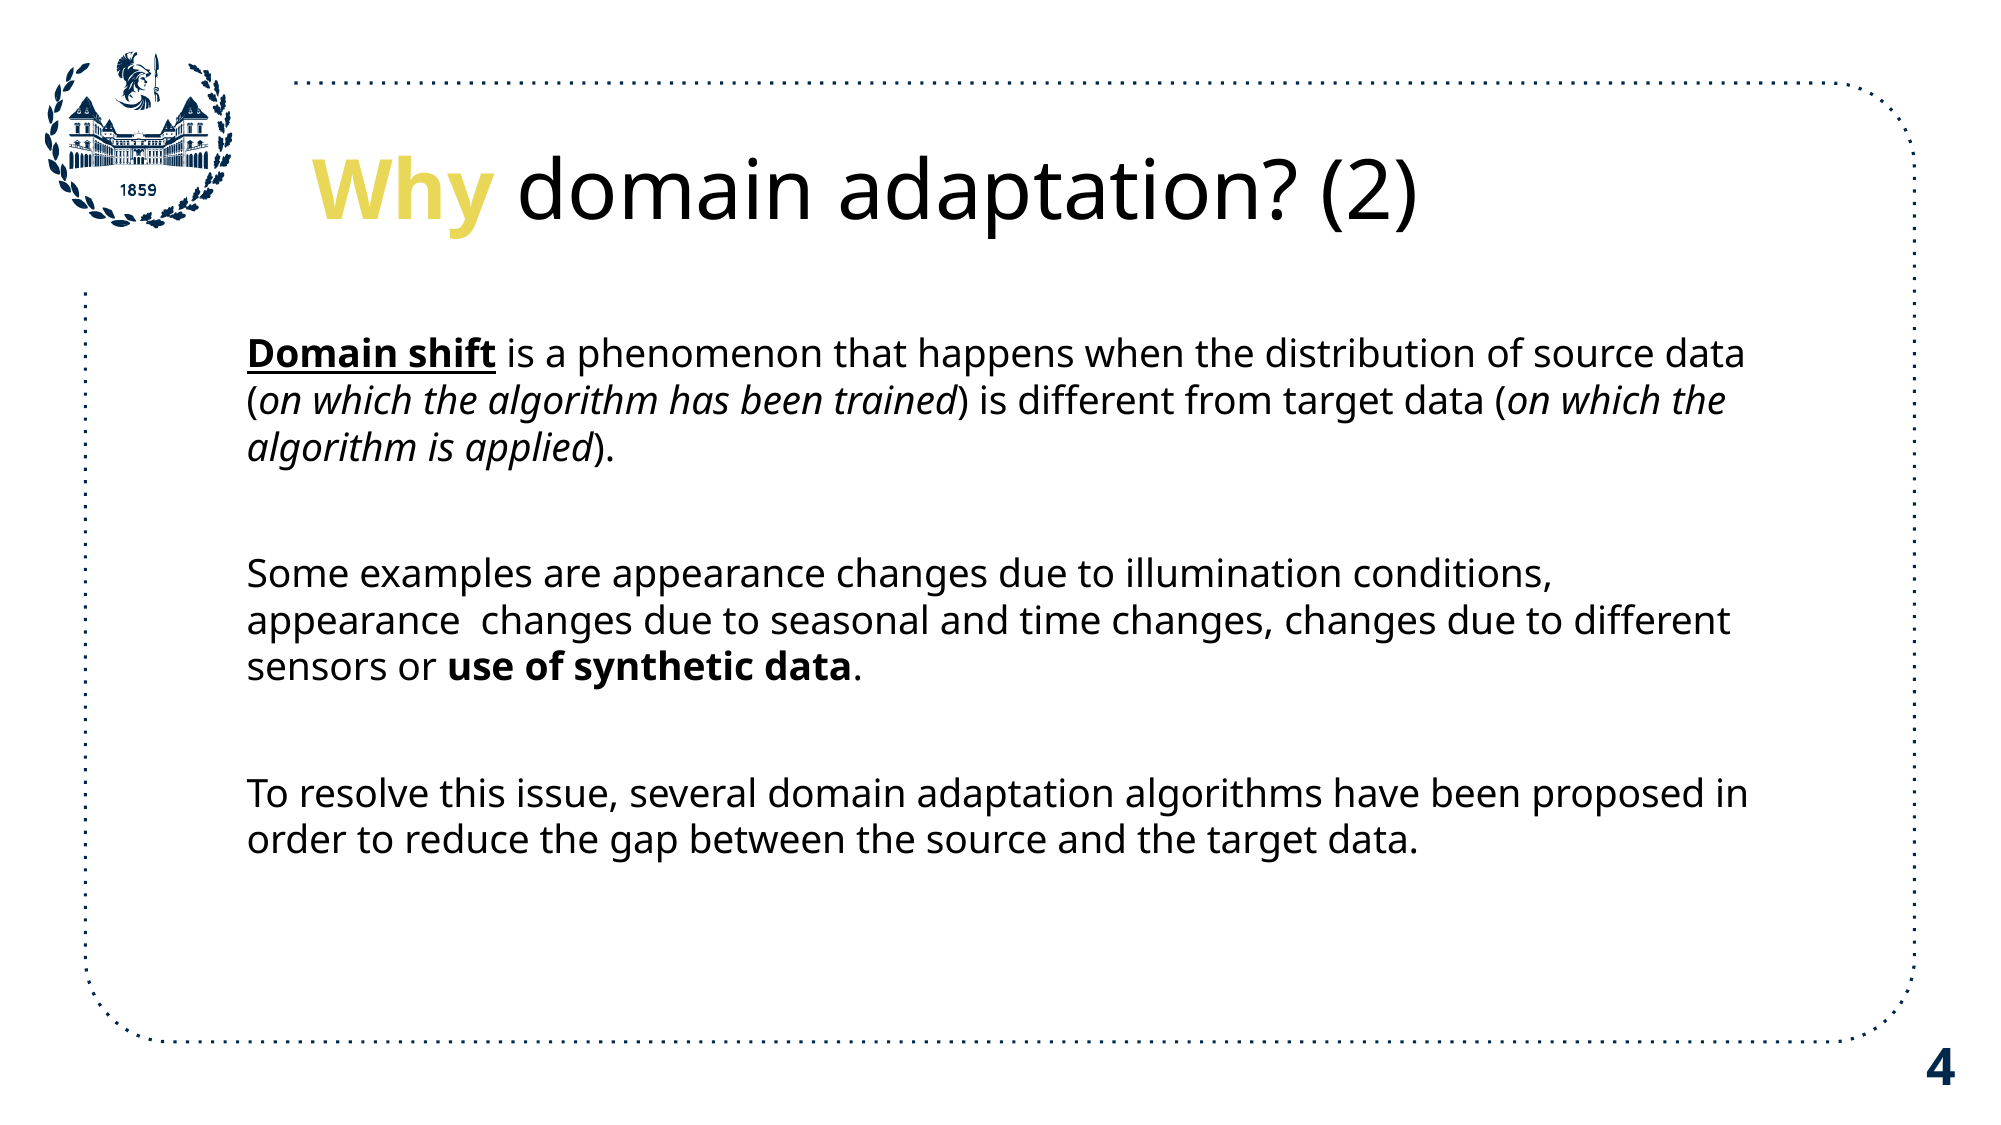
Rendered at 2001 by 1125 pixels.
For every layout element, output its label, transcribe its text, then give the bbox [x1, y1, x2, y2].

list Domain shift is a phenomenon that happens when the distribution of source data (on which the algorithm has been trained) is different from target data (on which the algorithm is applied). Some examples are appearance changes due to illumination conditions, appearance changes due to seasonal and time changes, changes due to different sensors or use of synthetic data. To resolve this issue, several domain adaptation algorithms have been proposed in order to reduce the gap between the source and the target data. [201, 309, 1795, 1004]
slide_number 4 [1881, 1003, 2000, 1125]
picture [39, 47, 240, 231]
title Why domain adaptation? (2) [292, 115, 1795, 274]
